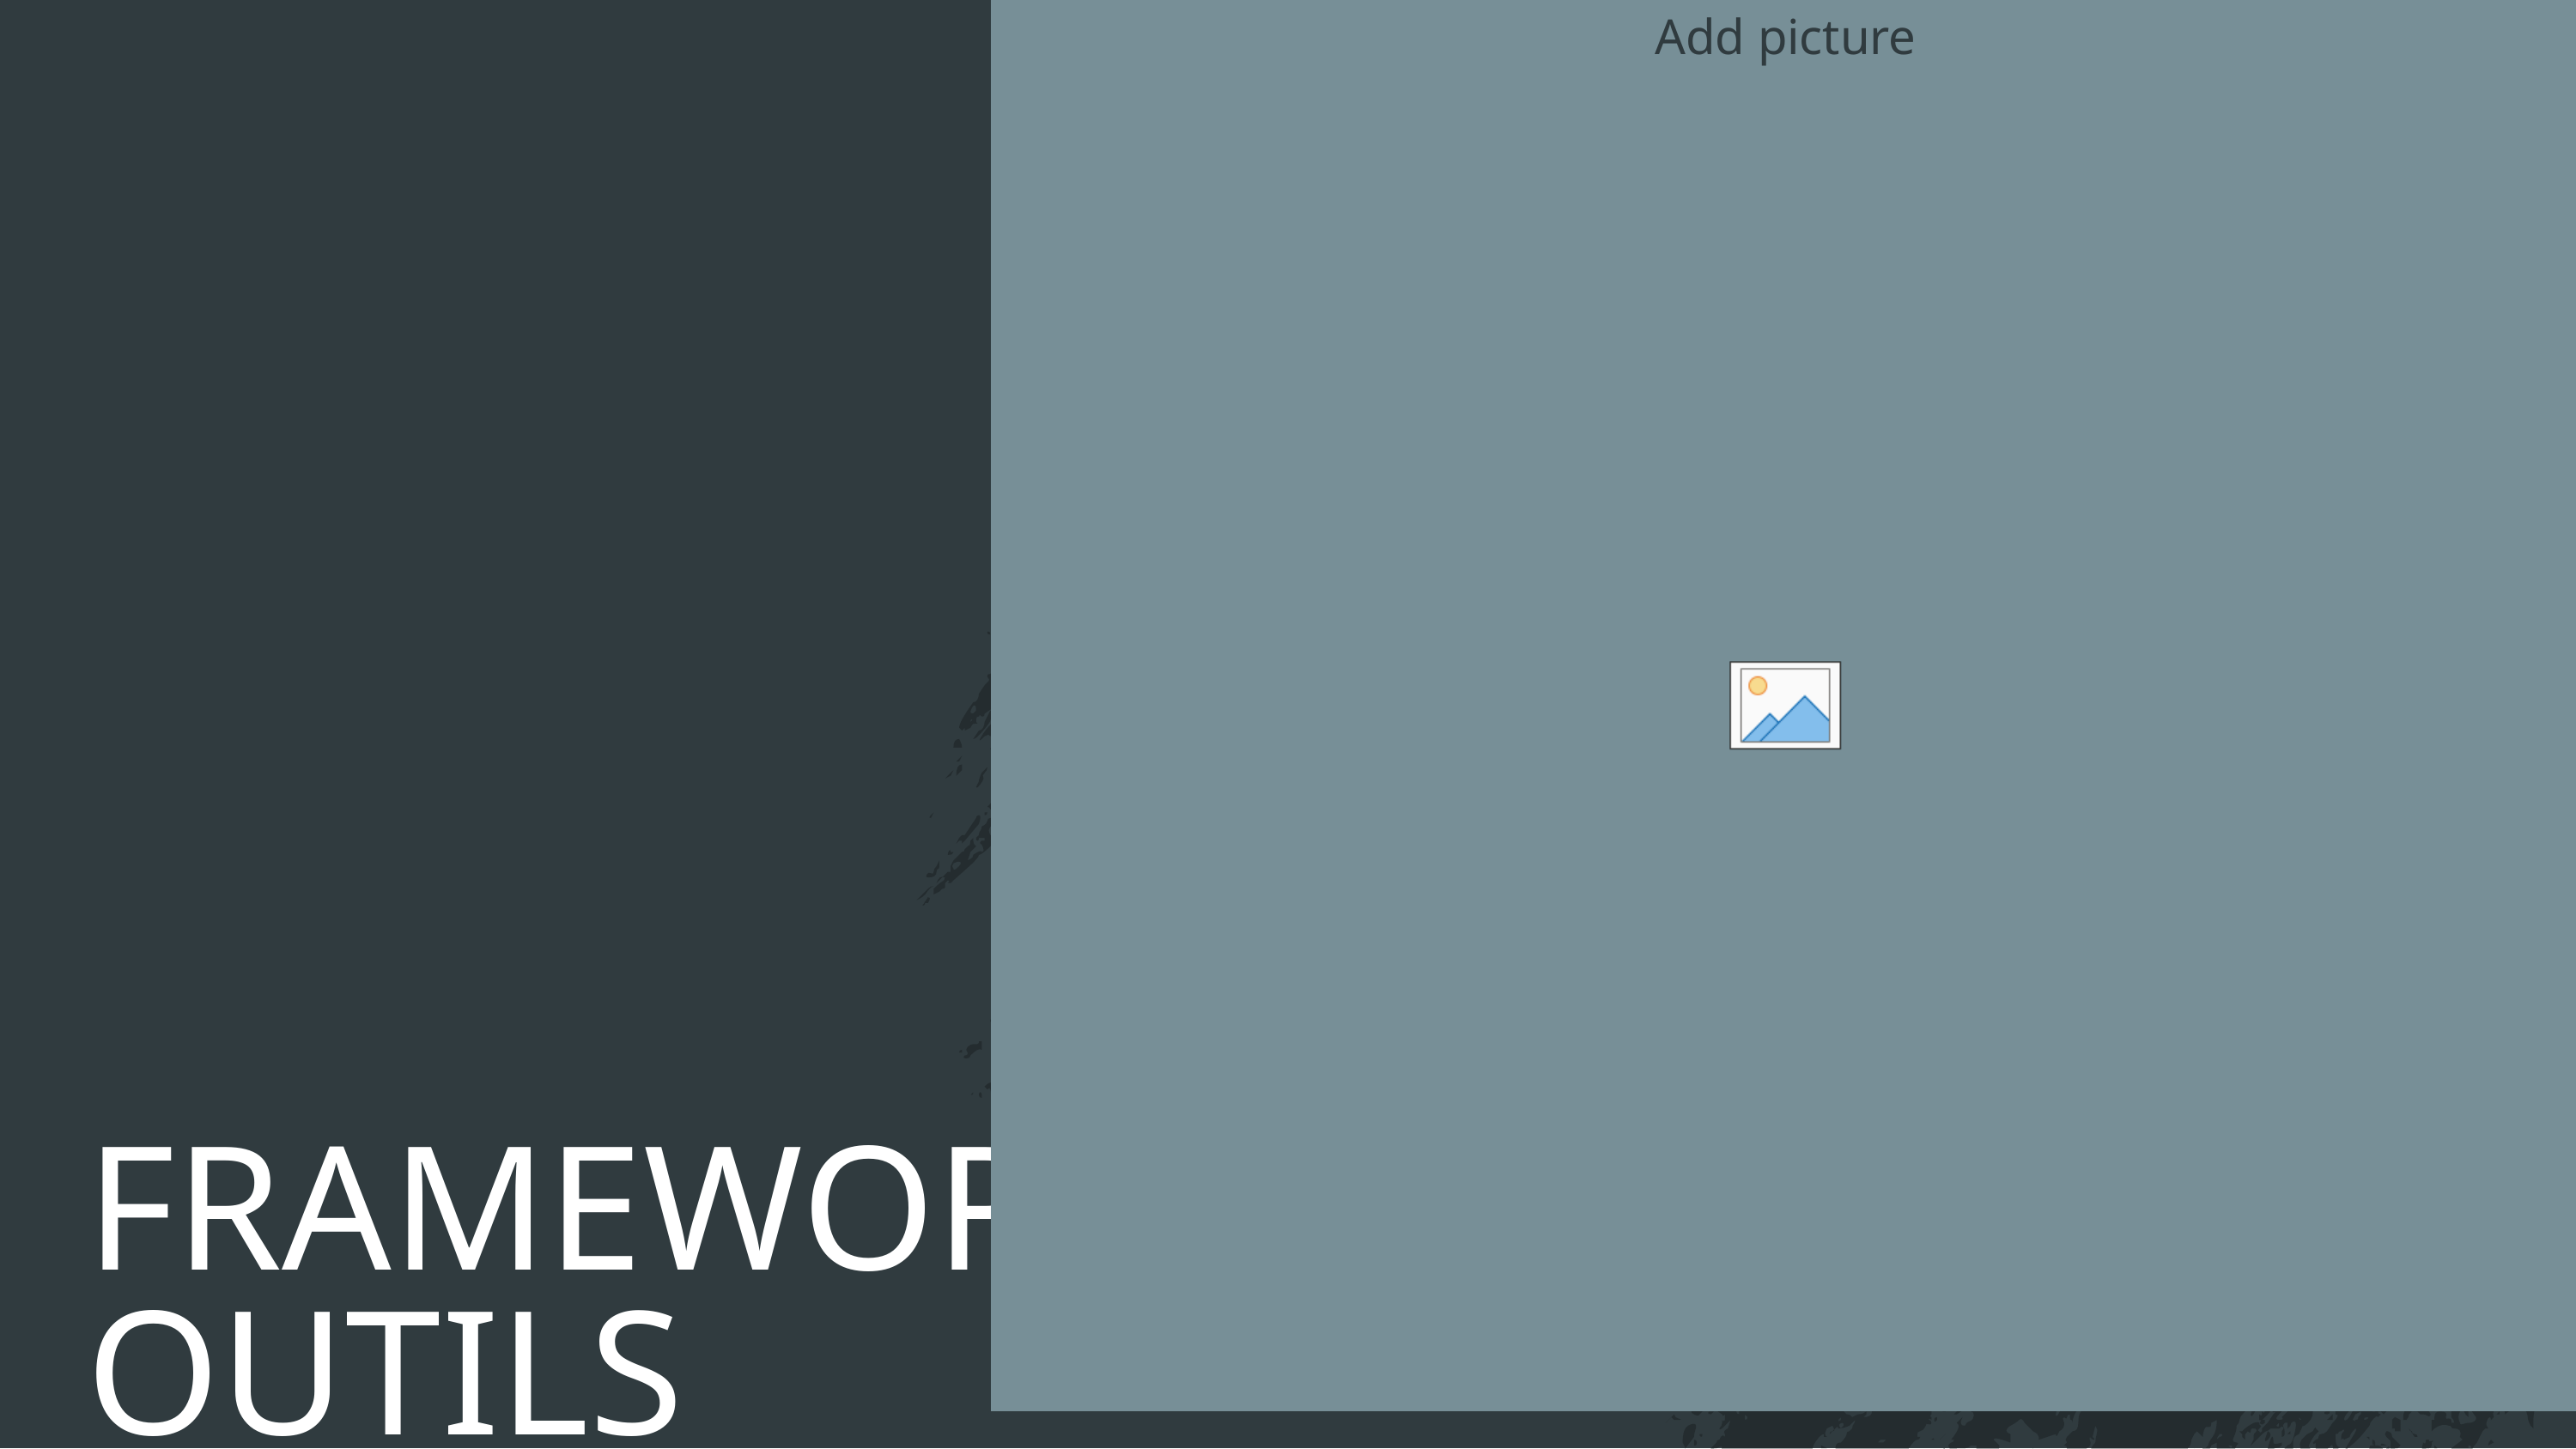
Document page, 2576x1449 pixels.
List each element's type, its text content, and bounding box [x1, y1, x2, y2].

title FRAMEWORKS & OUTILS [73, 1131, 991, 1337]
picture [991, 0, 2576, 1412]
